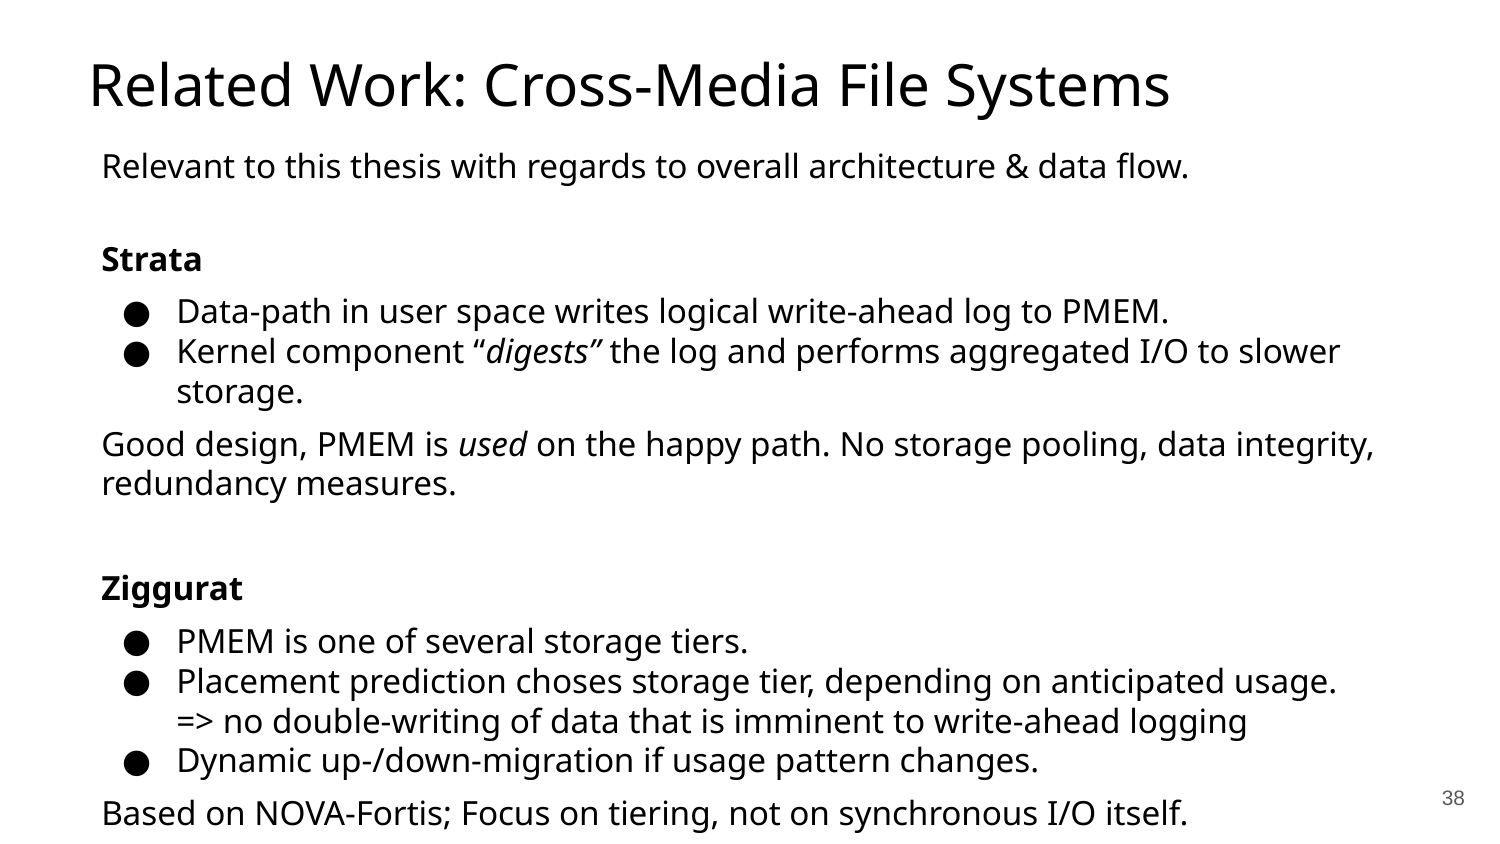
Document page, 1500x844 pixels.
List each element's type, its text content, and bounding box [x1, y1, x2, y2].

text_box Relevant to this thesis with regards to overall architecture & data flow. Strata Data-path in user space writes logical write-ahead log to PMEM. Kernel component “digests” the log and performs aggregated I/O to slower storage. Good design, PMEM is used on the happy path. No storage pooling, data integrity, redundancy measures. Ziggurat PMEM is one of several storage tiers. Placement prediction choses storage tier, depending on anticipated usage. => no double-writing of data that is imminent to write-ahead logging Dynamic up-/down-migration if usage pattern changes. Based on NOVA-Fortis; Focus on tiering, not on synchronous I/O itself. [86, 130, 1441, 776]
title Related Work: Cross-Media File Systems [73, 33, 1476, 165]
slide_number ‹#› [1389, 764, 1480, 830]
